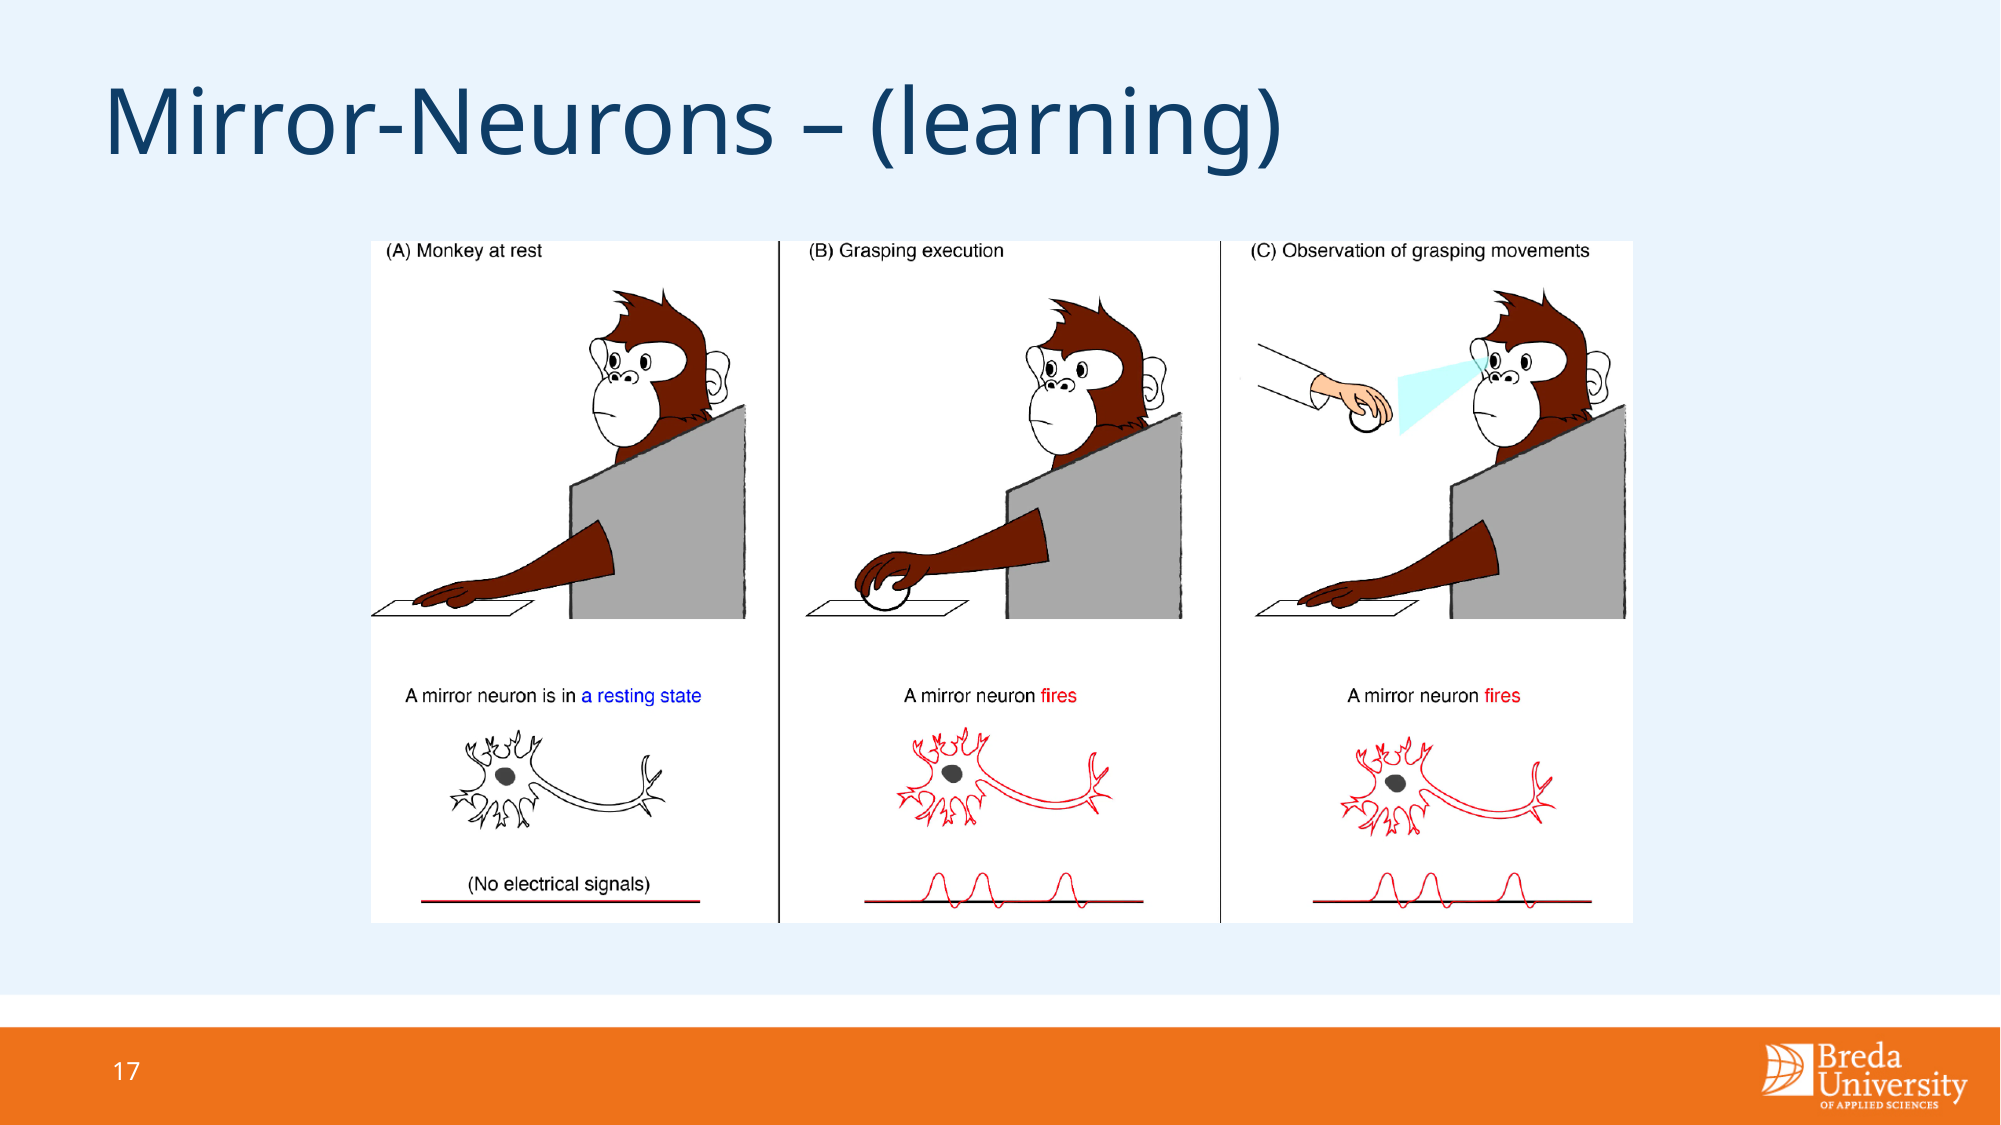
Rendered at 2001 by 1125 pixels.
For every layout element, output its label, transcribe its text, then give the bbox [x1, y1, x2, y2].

slide_number 17 [97, 1042, 198, 1103]
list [371, 241, 1633, 923]
picture [0, 0, 2001, 1125]
title Mirror-Neurons – (learning) [88, 67, 1917, 210]
